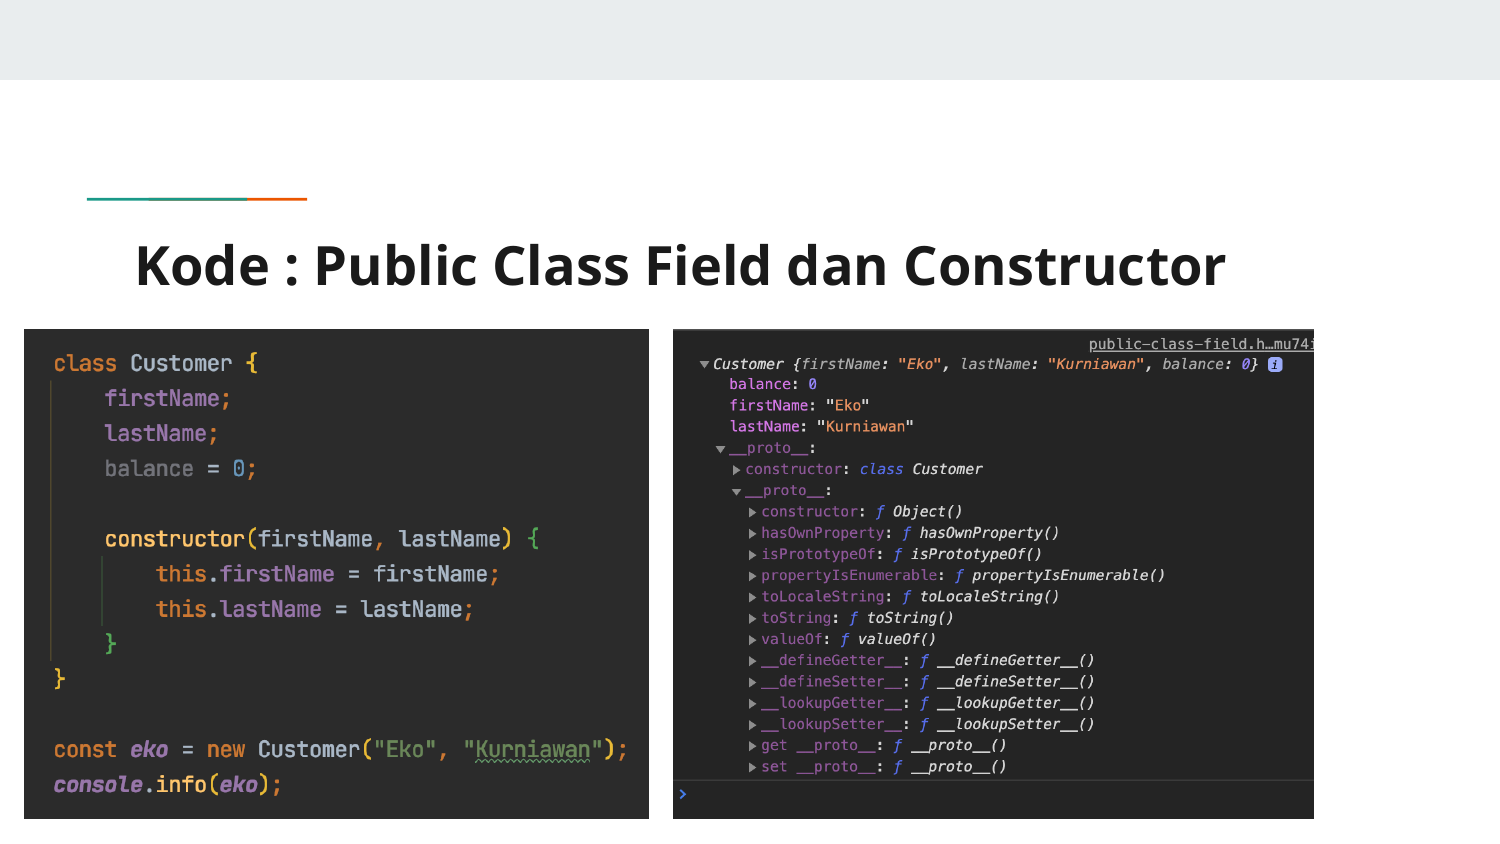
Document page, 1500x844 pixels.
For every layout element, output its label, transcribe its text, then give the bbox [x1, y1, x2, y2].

picture [24, 328, 649, 819]
title Kode : Public Class Field dan Constructor [119, 216, 1381, 305]
picture [673, 328, 1314, 819]
